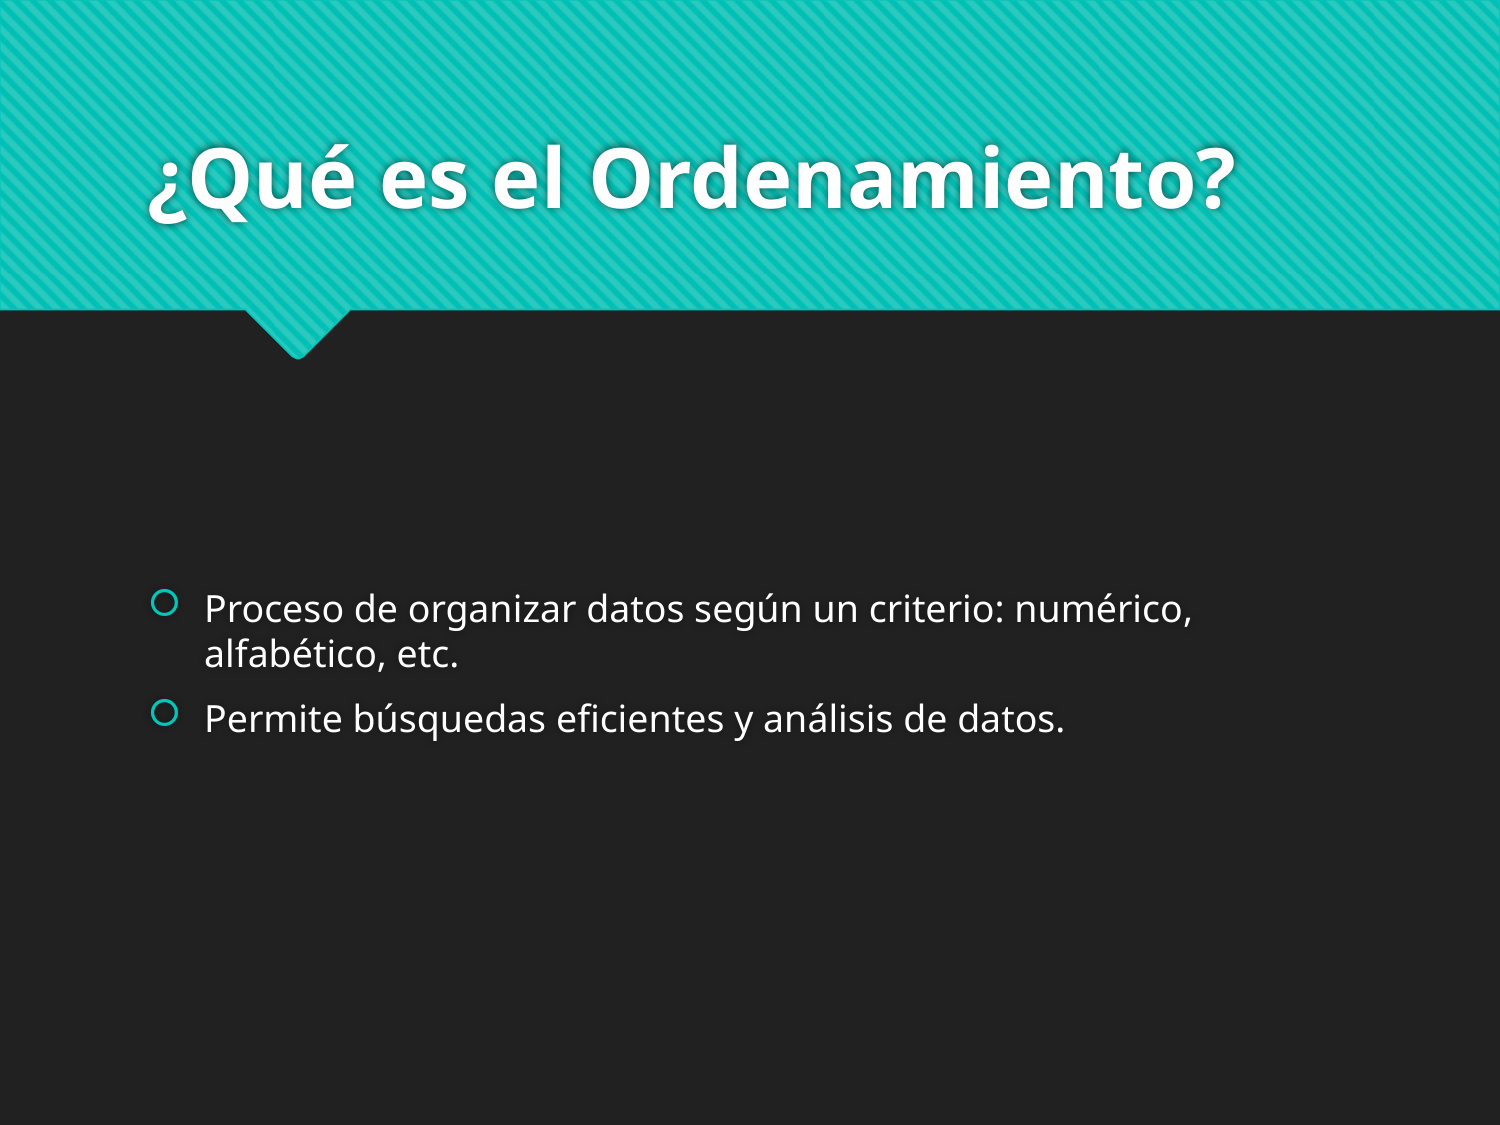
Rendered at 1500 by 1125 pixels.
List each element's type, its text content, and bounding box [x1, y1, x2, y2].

title ¿Qué es el Ordenamiento? [132, 73, 1368, 233]
list Proceso de organizar datos según un criterio: numérico, alfabético, etc. Permite búsquedas eficientes y análisis de datos. [132, 364, 1368, 962]
